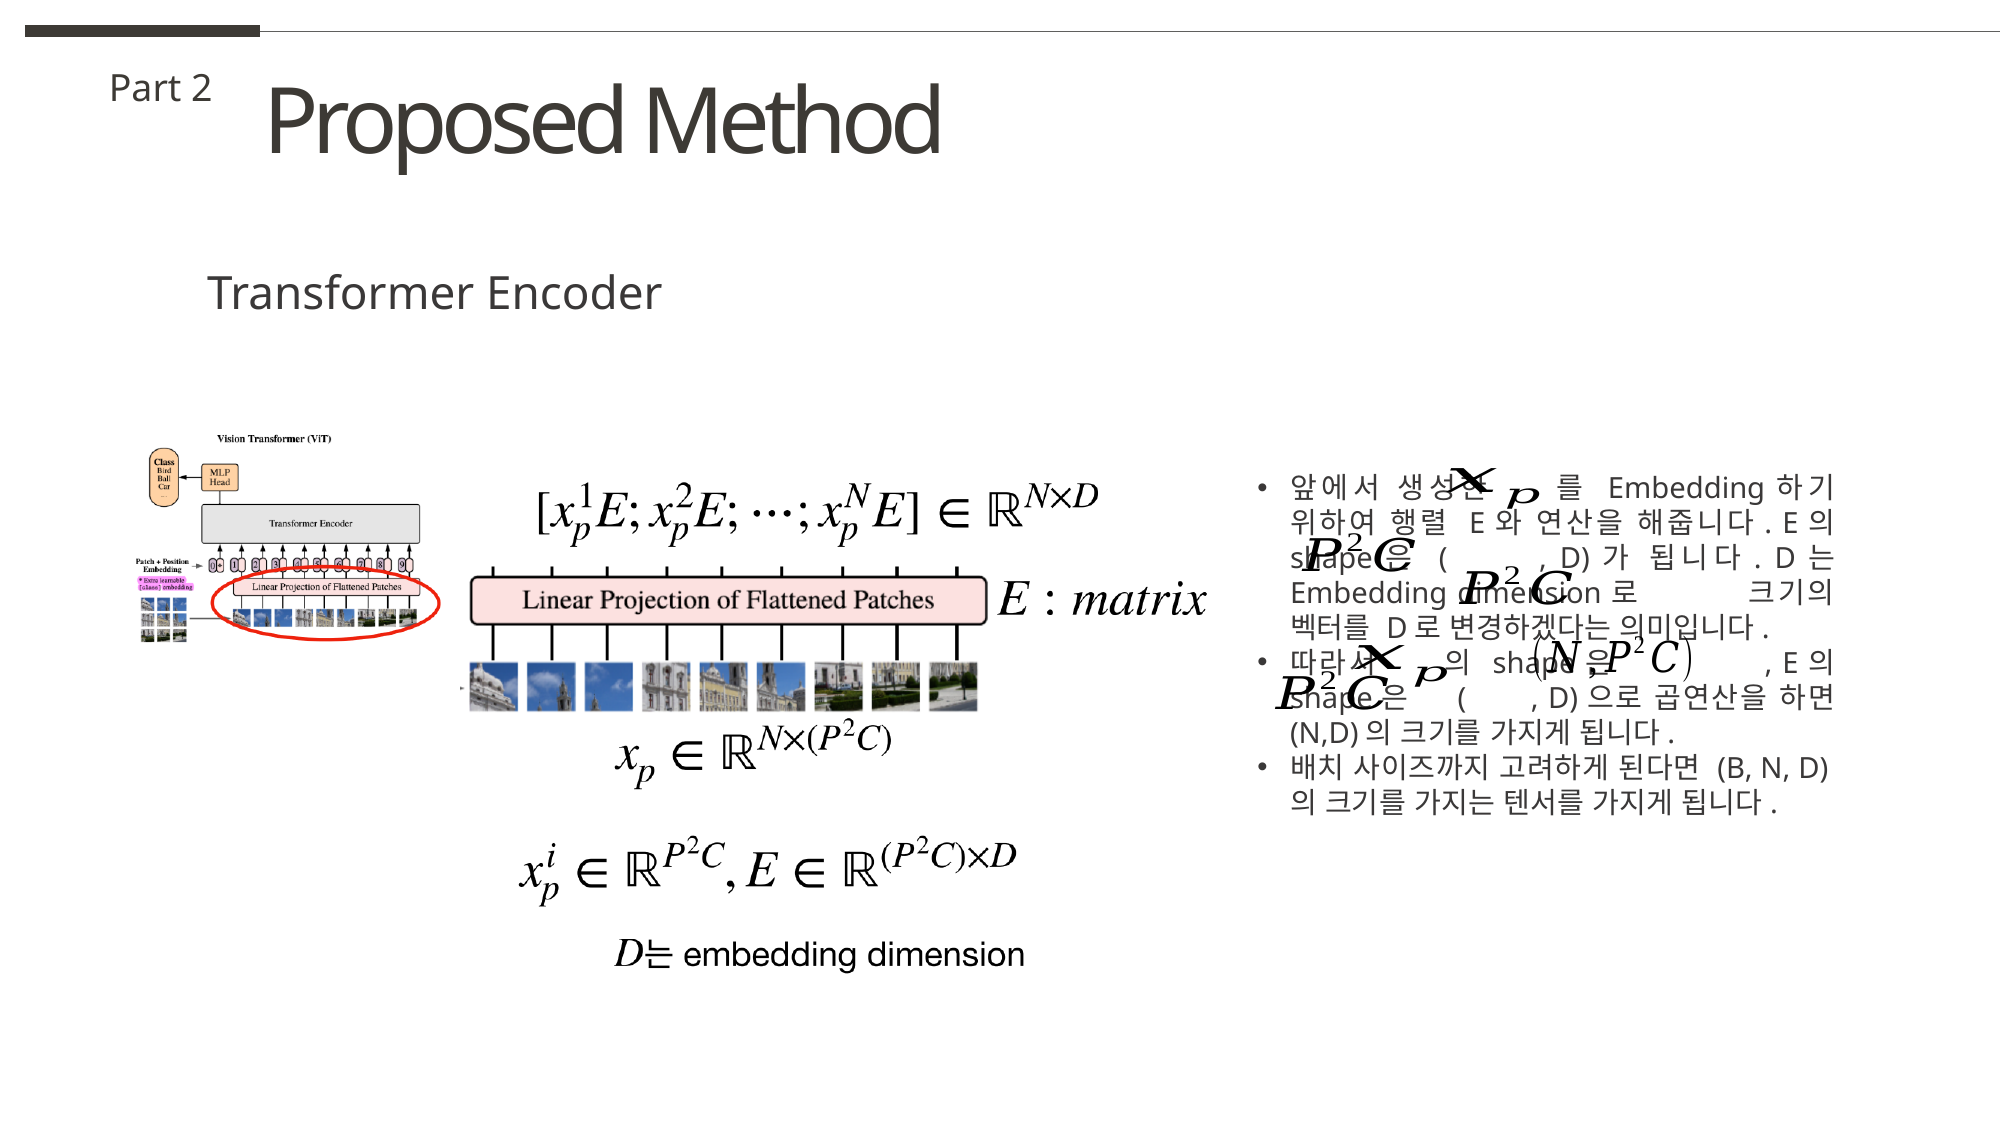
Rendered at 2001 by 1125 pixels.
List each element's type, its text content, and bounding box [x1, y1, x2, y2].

text_box Part 2 [94, 56, 228, 117]
text_box Transformer Encoder [192, 256, 1696, 327]
text_box Proposed Method [248, 54, 962, 179]
picture [112, 409, 1236, 999]
text_box 앞에서 생성한 를 Embedding하기 위하여 행렬 E와 연산을 해줍니다. E의 shape은 ( , D)가 됩니다. D는 Embedding dimension로 크기의 벡터를 D로 변경하겠다는 의미입니다. 따라서 의 shape은 , E의 shape은 ( , D)으로 곱연산을 하면 (N,D)의 크기를 가지게 됩니다. 배치 사이즈까지 고려하게 된다면 (B, N, D)의 크기를 가지는 텐서를 가지게 됩니다. [1236, 461, 1851, 827]
